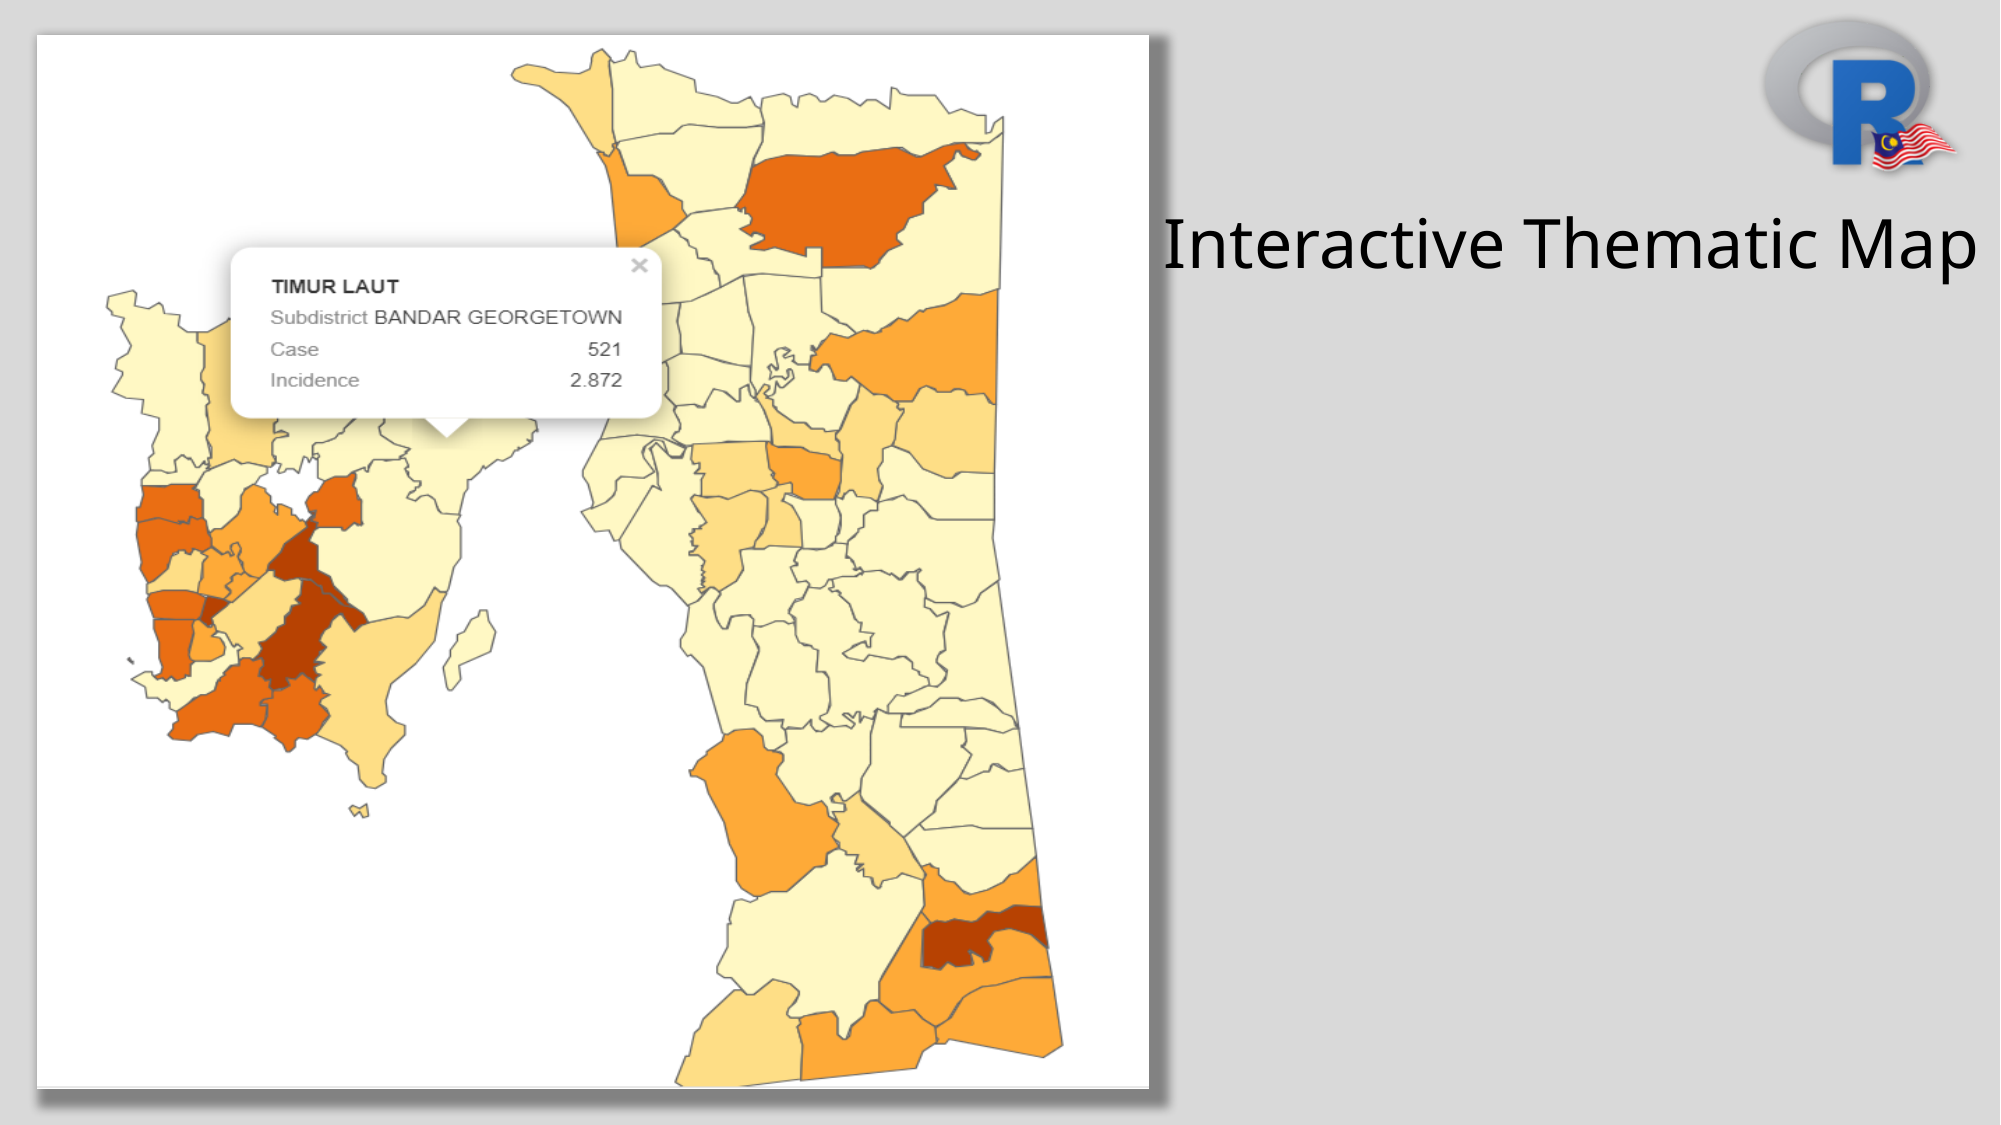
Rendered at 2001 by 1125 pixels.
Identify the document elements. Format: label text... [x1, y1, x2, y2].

title Interactive Thematic Map [1177, 171, 2000, 322]
picture [37, 35, 1149, 1089]
text_box [1757, 21, 1963, 172]
